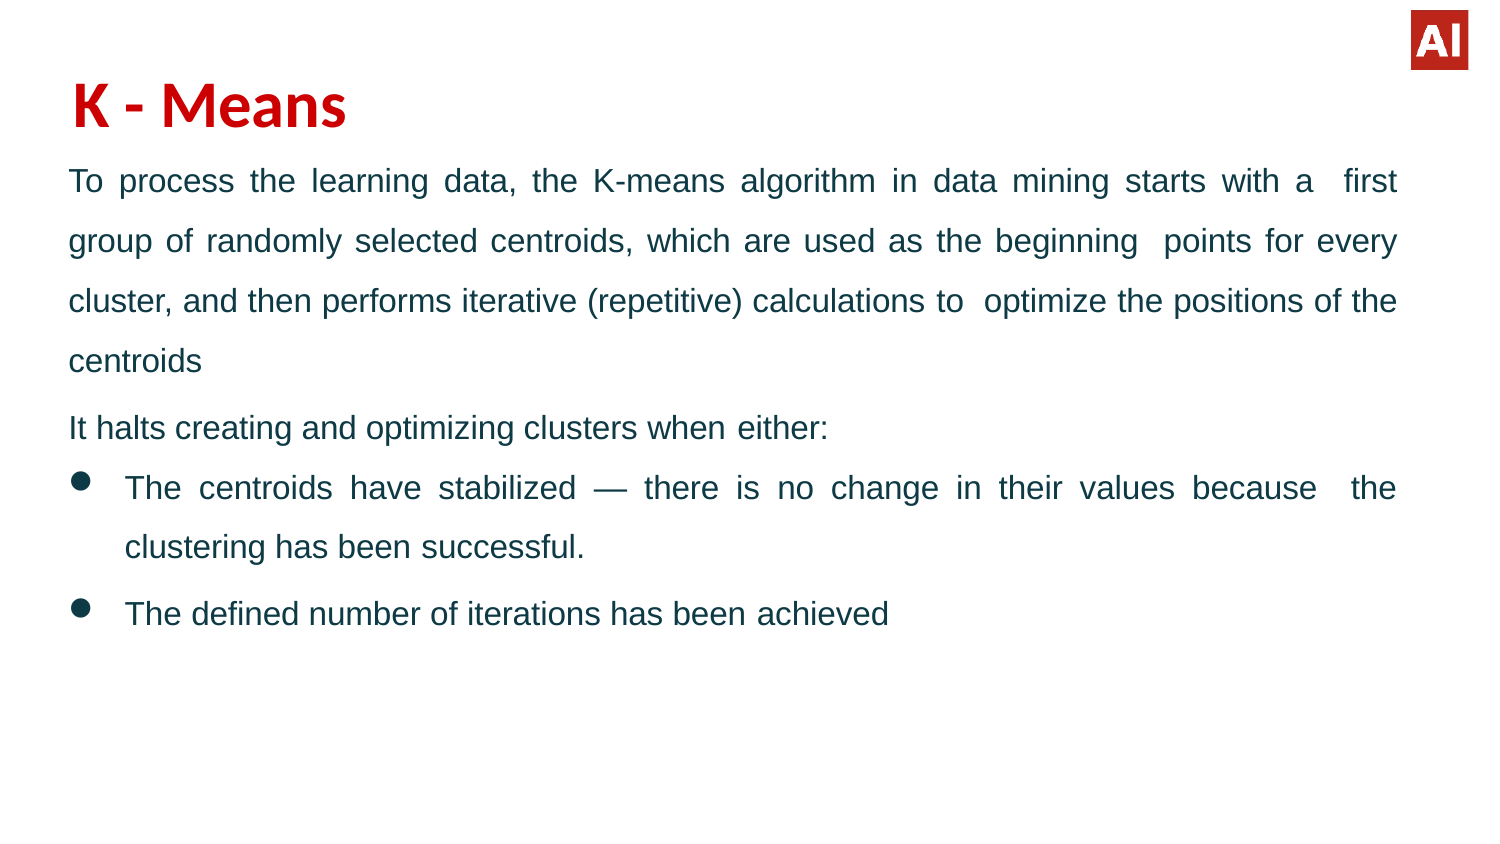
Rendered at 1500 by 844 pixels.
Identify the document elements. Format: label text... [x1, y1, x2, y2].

picture [1411, 10, 1469, 70]
text_box K - Means [71, 59, 408, 137]
text_box To process the learning data, the K-means algorithm in data mining starts with a first group of randomly selected centroids, which are used as the beginning points for every cluster, and then performs iterative (repetitive) calculations to optimize the positions of the centroids It halts creating and optimizing clusters when either: The centroids have stabilized — there is no change in their values because the clustering has been successful. The defined number of iterations has been achieved [66, 137, 1398, 633]
